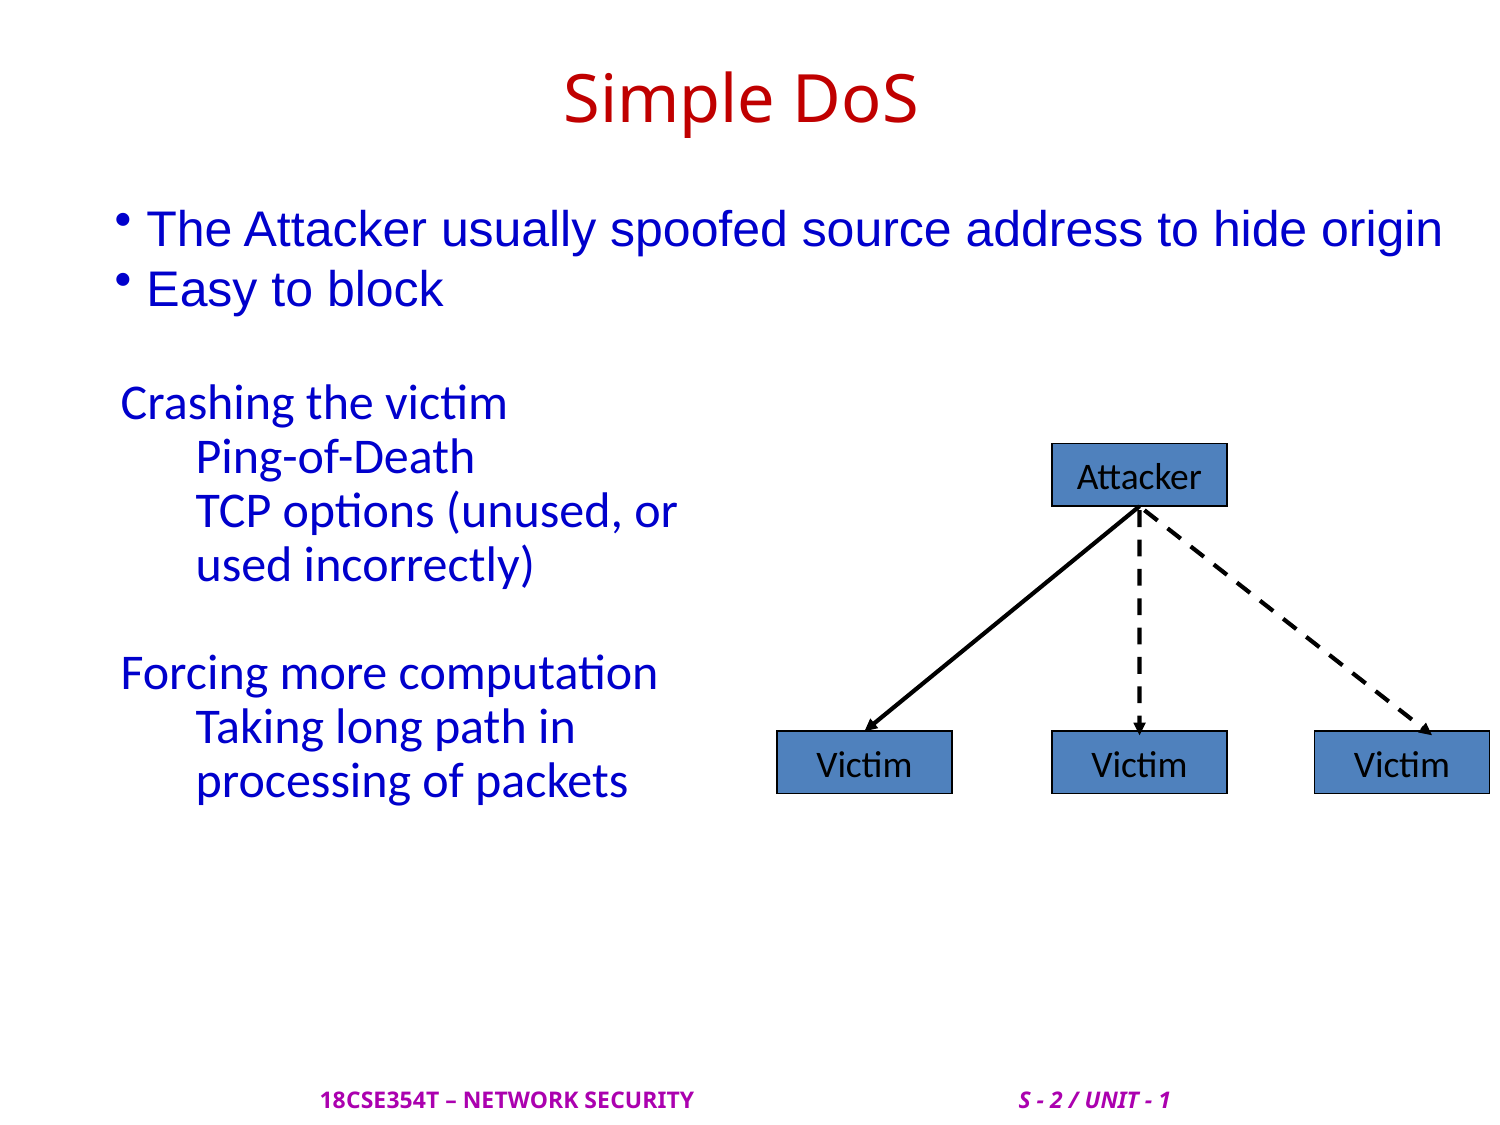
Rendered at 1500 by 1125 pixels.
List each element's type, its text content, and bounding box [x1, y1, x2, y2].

title Simple DoS [66, 50, 1417, 143]
text_box The Attacker usually spoofed source address to hide origin Easy to block [99, 188, 1490, 324]
text_box 18CSE354T – NETWORK SECURITY S - 2 / UNIT - 1 [112, 1074, 1500, 1125]
text_box Victim [1052, 731, 1227, 794]
text_box [1416, 722, 1432, 736]
text_box Victim [777, 731, 952, 794]
text_box Victim [1314, 731, 1490, 794]
text_box [864, 506, 1140, 732]
text_box Attacker [1052, 443, 1227, 507]
text_box [1133, 721, 1146, 736]
text_box Crashing the victim Ping-of-Death TCP options (unused, or used incorrectly) Forcing more computation Taking long path in processing of packets [105, 369, 742, 816]
